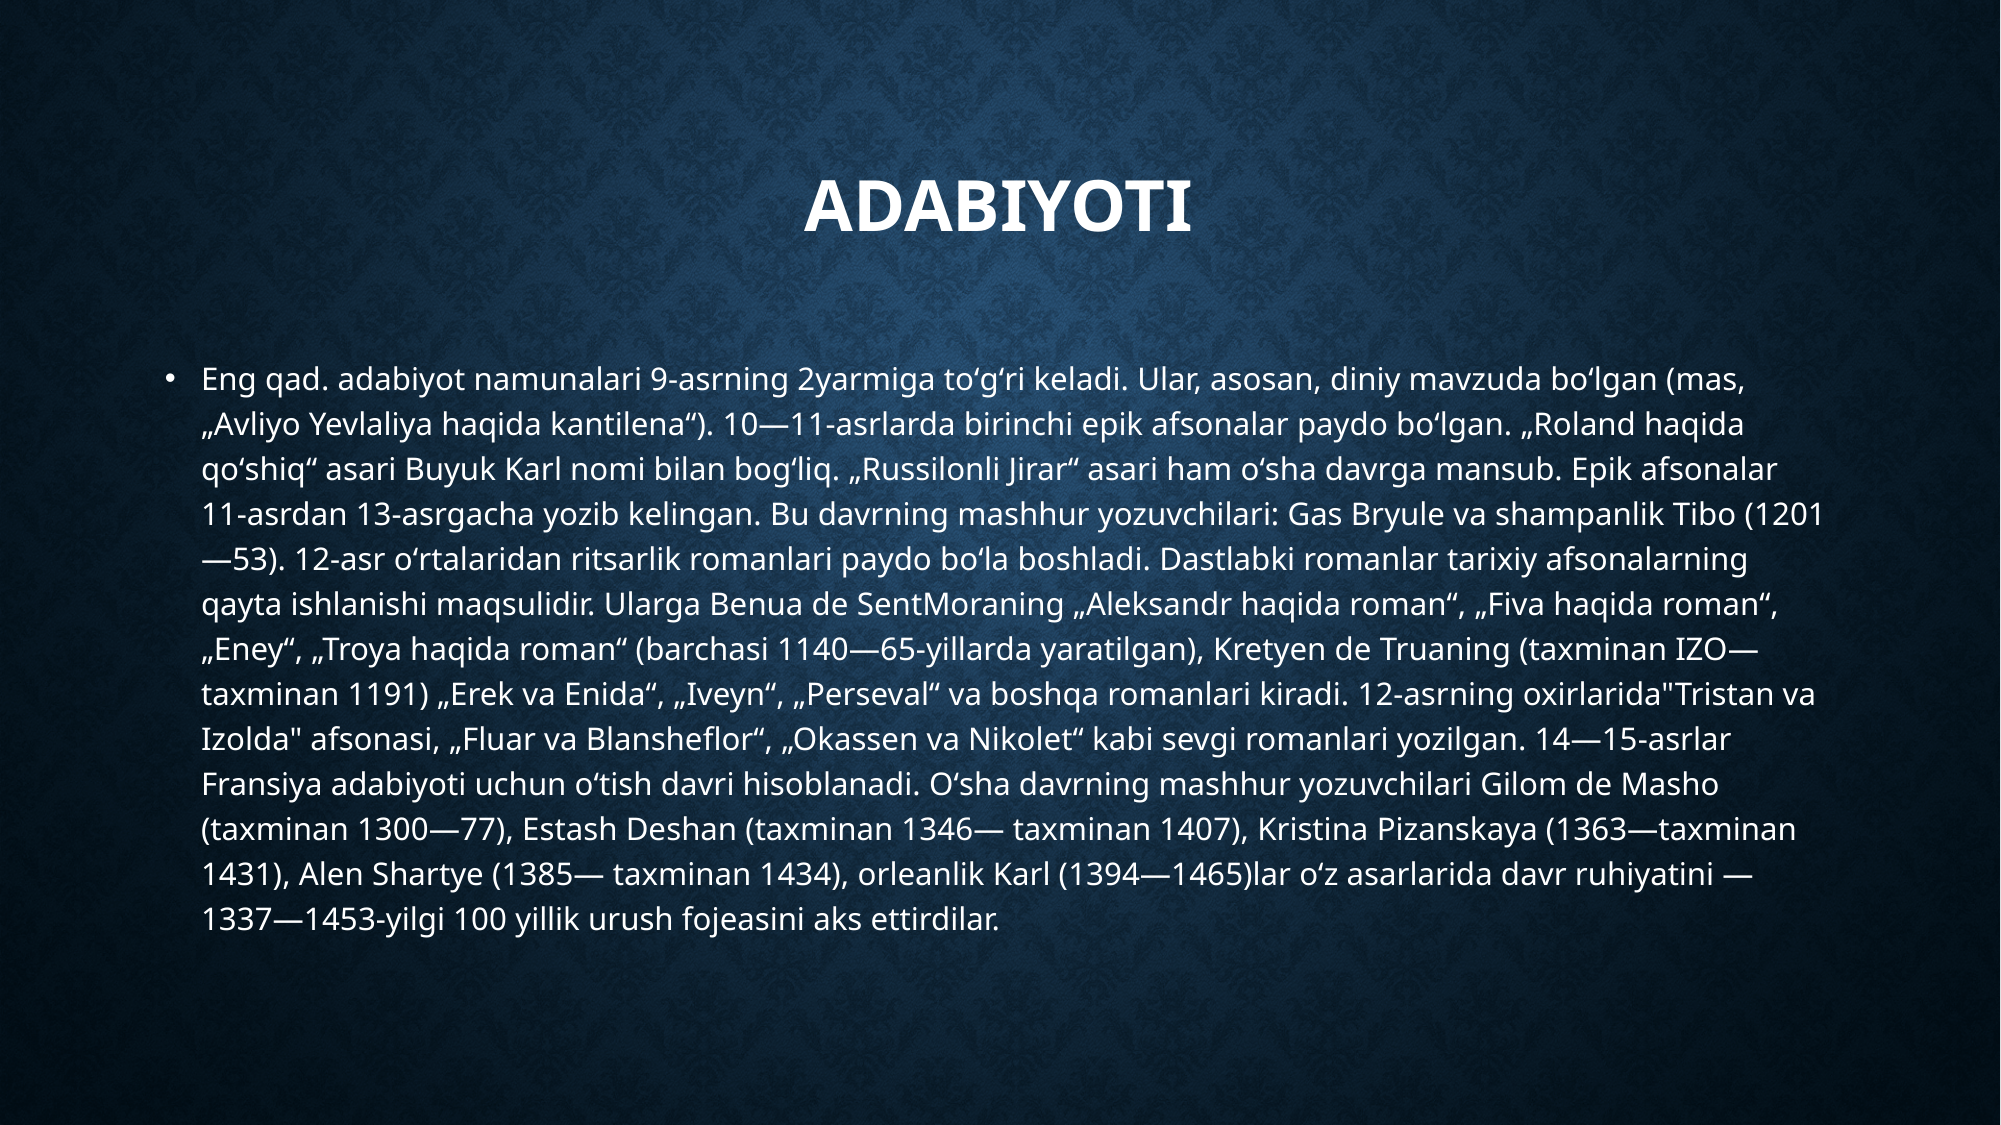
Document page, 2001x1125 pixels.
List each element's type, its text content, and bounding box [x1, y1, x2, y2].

list Eng qad. adabiyot namunalari 9-asrning 2yarmiga toʻgʻri keladi. Ular, asosan, diniy mavzuda boʻlgan (mas, „Avliyo Yevlaliya haqida kantilena“). 10—11-asrlarda birinchi epik afsonalar paydo boʻlgan. „Roland haqida qoʻshiq“ asari Buyuk Karl nomi bilan bogʻliq. „Russilonli Jirar“ asari ham oʻsha davrga mansub. Epik afsonalar 11-asrdan 13-asrgacha yozib kelingan. Bu davrning mashhur yozuvchilari: Gas Bryule va shampanlik Tibo (1201—53). 12-asr oʻrtalaridan ritsarlik romanlari paydo boʻla boshladi. Dastlabki romanlar tarixiy afsonalarning qayta ishlanishi maqsulidir. Ularga Benua de SentMoraning „Aleksandr haqida roman“, „Fiva haqida roman“, „Eney“, „Troya haqida roman“ (barchasi 1140—65-yillarda yaratilgan), Kretyen de Truaning (taxminan IZO—taxminan 1191) „Erek va Enida“, „Iveyn“, „Perseval“ va boshqa romanlari kiradi. 12-asrning oxirlarida"Tristan va Izolda" afsonasi, „Fluar va Blansheflor“, „Okassen va Nikolet“ kabi sevgi romanlari yozilgan. 14—15-asrlar Fransiya adabiyoti uchun oʻtish davri hisoblanadi. Oʻsha davrning mashhur yozuvchilari Gilom de Masho (taxminan 1300—77), Estash Deshan (taxminan 1346— taxminan 1407), Kristina Pizanskaya (1363—taxminan 1431), Alen Shartye (1385— taxminan 1434), orleanlik Karl (1394—1465)lar oʻz asarlarida davr ruhiyatini — 1337—1453-yilgi 100 yillik urush fojeasini aks ettirdilar. [149, 343, 1849, 950]
title Adabiyoti [149, 99, 1849, 318]
